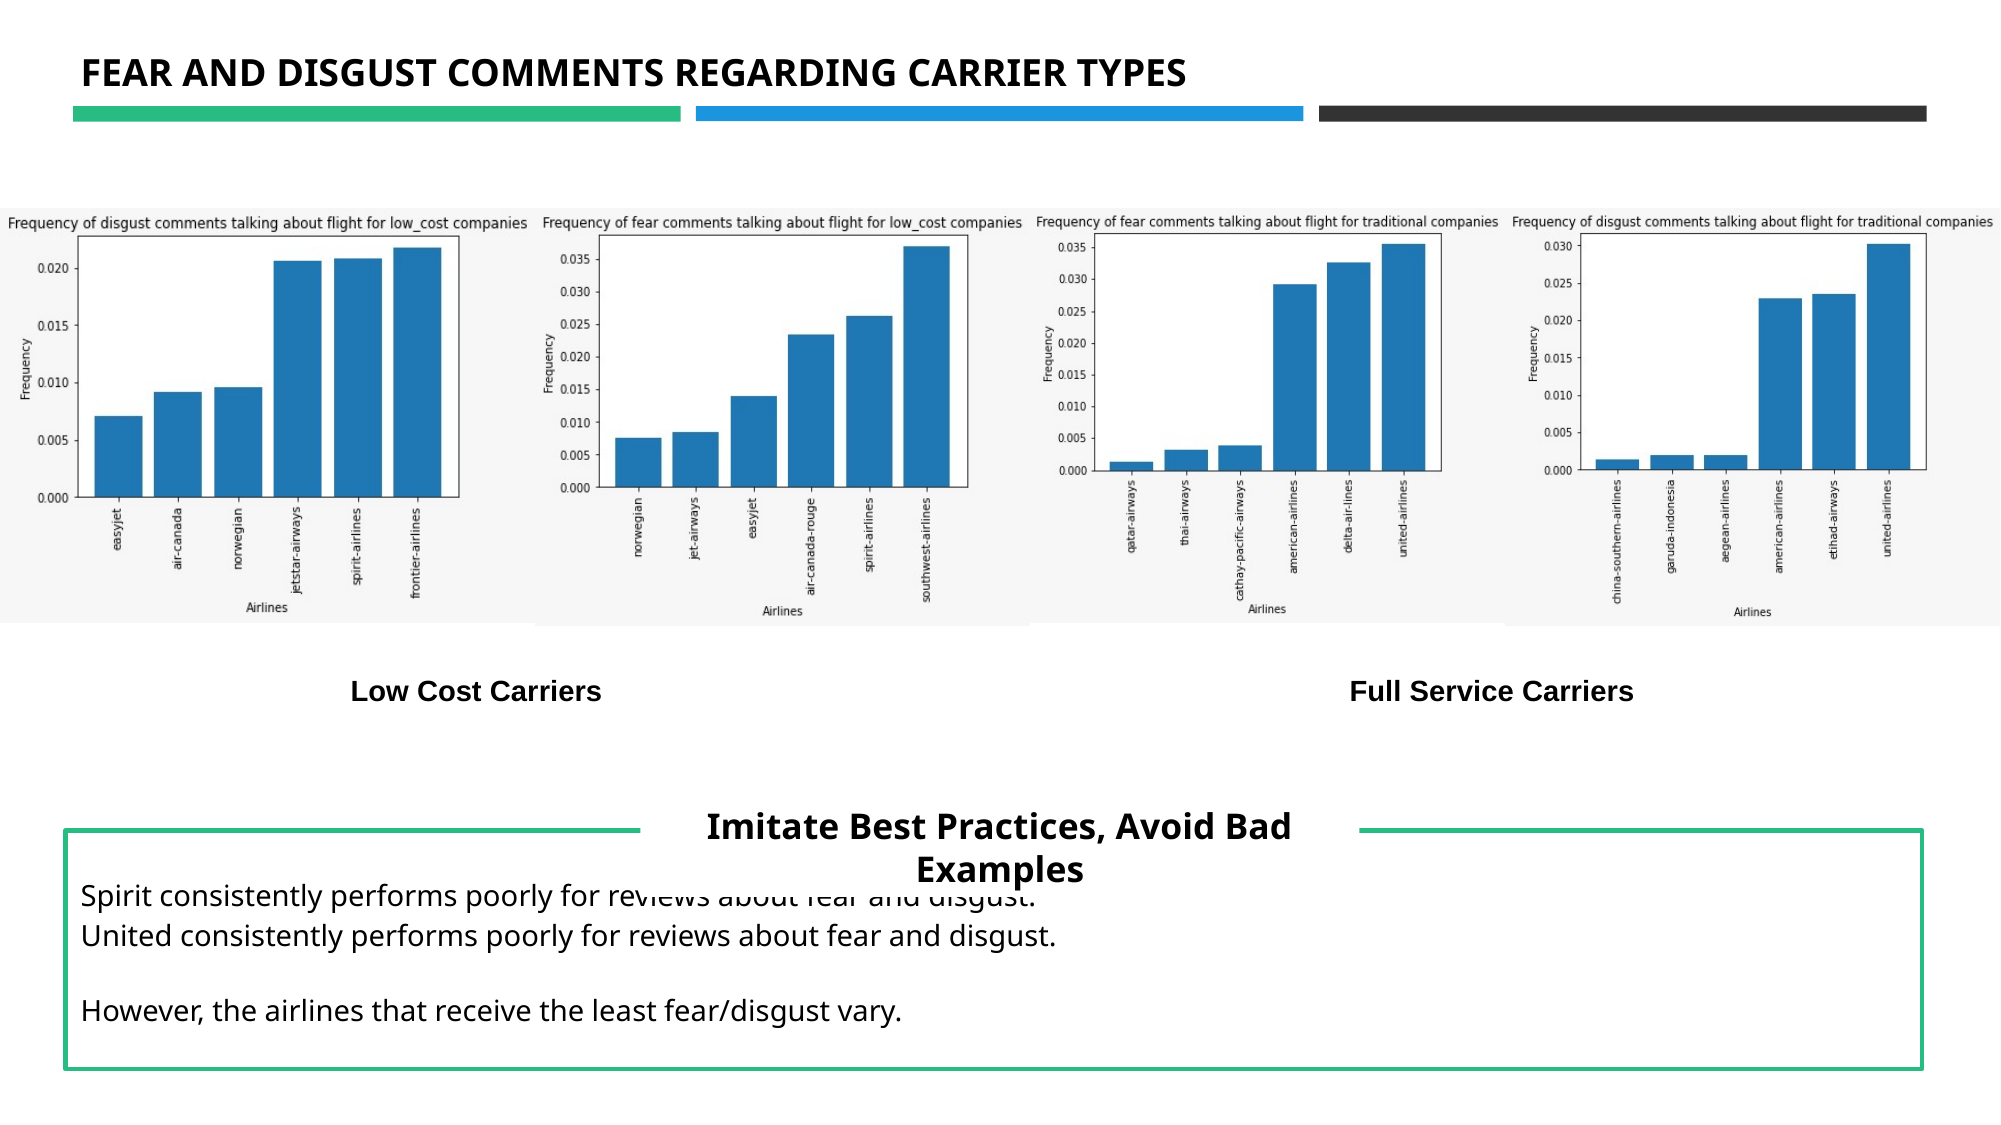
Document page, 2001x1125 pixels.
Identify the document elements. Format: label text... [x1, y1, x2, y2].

picture [0, 208, 2000, 626]
text_box Low Cost Carriers [255, 656, 698, 722]
text_box FEAR AND DISGUST COMMENTS REGARDING CARRIER TYPES [65, 41, 1922, 102]
text_box Full Service Carriers [1271, 656, 1714, 722]
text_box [65, 796, 1923, 1070]
